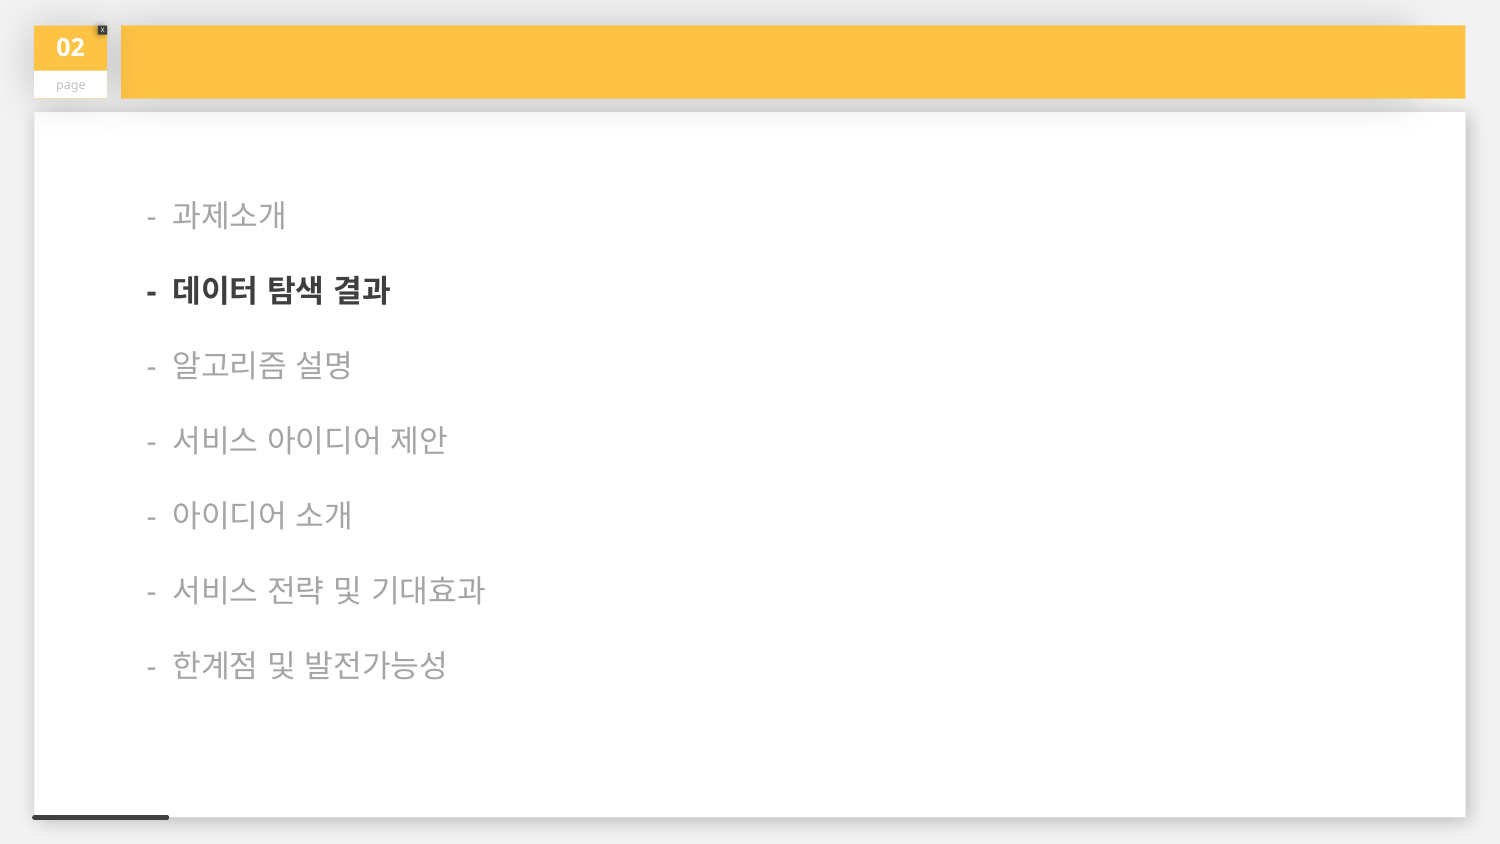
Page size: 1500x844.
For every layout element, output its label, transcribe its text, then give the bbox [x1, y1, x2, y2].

text_box [121, 25, 1466, 99]
text_box - 과제소개 - 데이터 탐색 결과 - 알고리즘 설명 - 서비스 아이디어 제안 - 아이디어 소개 - 서비스 전략 및 기대효과 - 한계점 및 발전가능성 [135, 190, 676, 764]
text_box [33, 25, 108, 99]
text_box [34, 112, 1466, 818]
